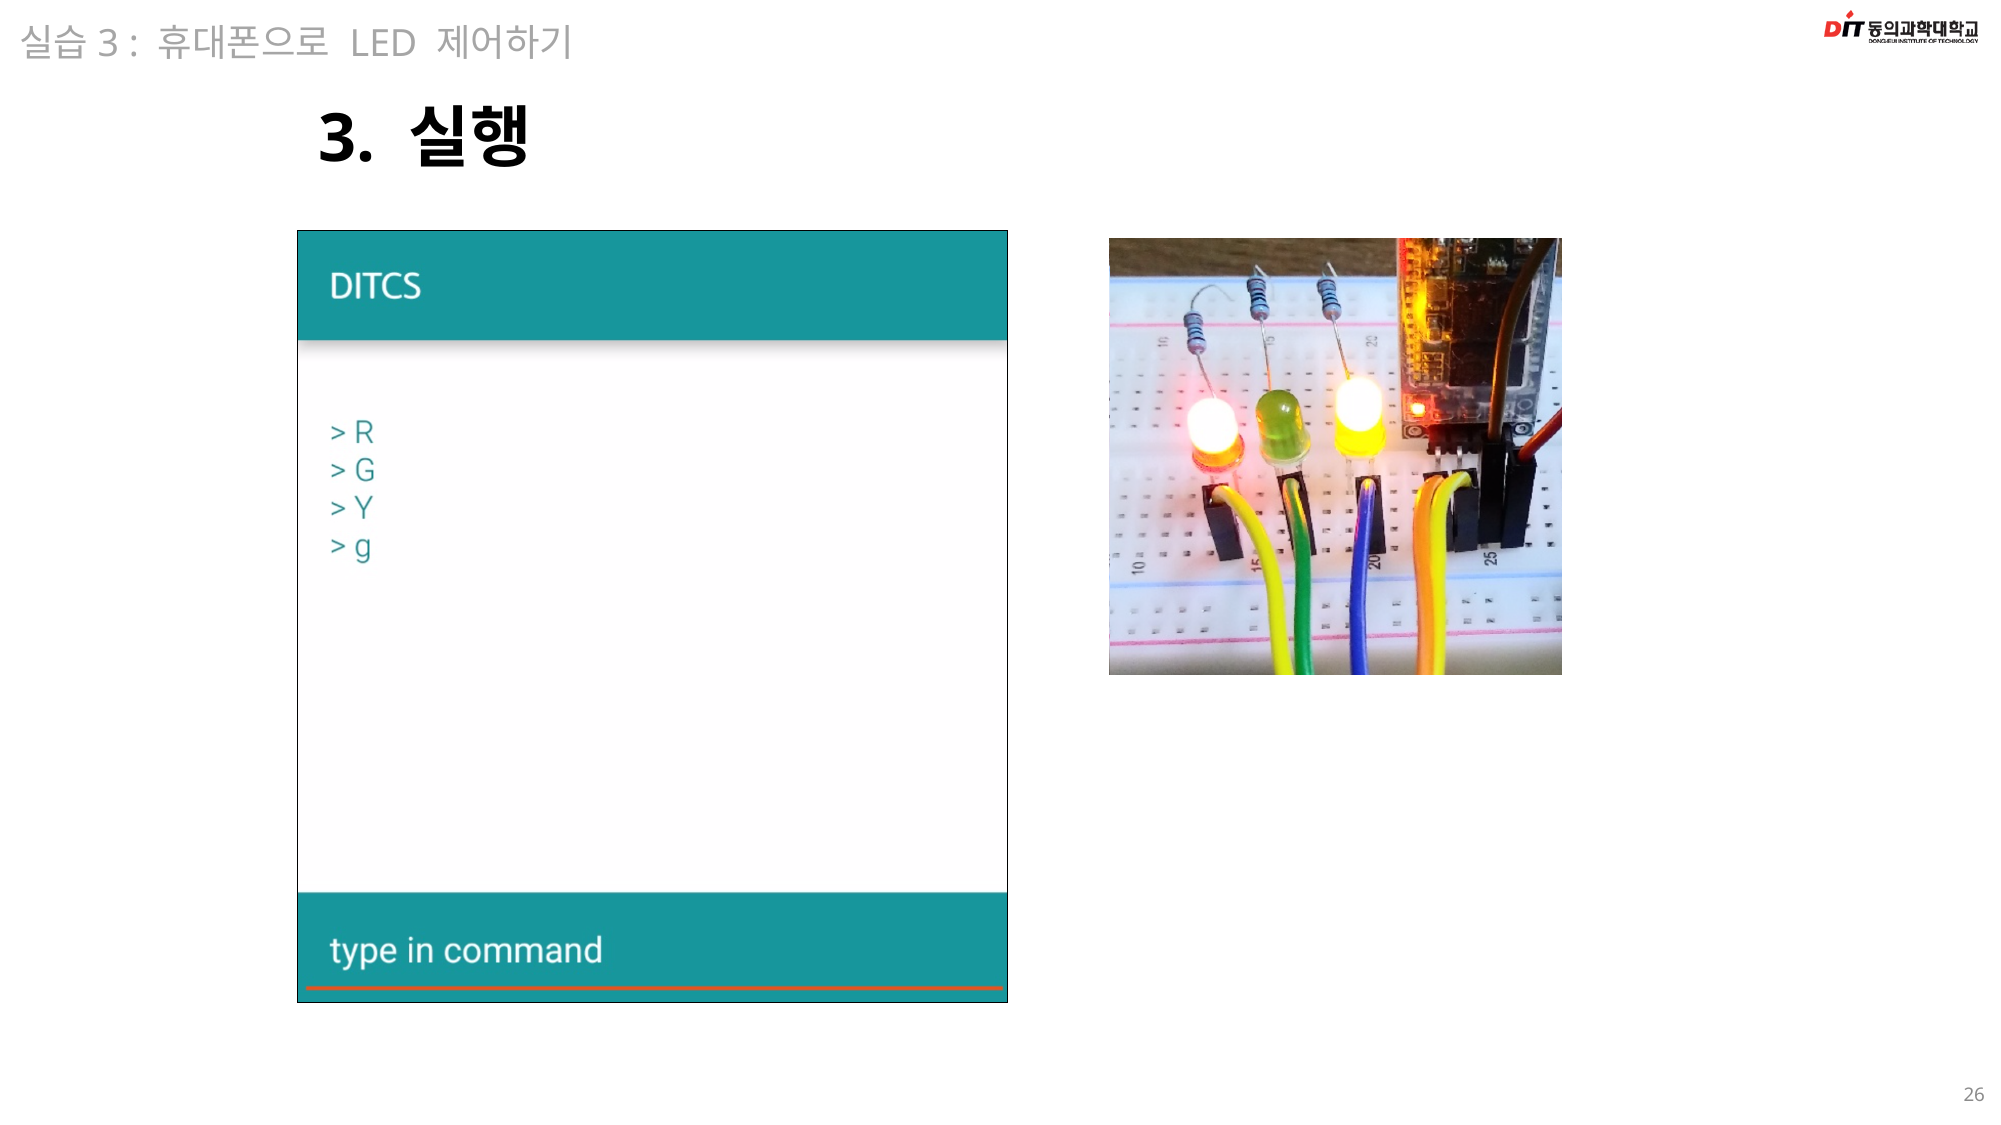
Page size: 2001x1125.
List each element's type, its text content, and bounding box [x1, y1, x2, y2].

slide_number 26 [1931, 1065, 2000, 1125]
picture [1824, 10, 1978, 43]
picture [1109, 238, 1562, 675]
title 3. 실행 [303, 90, 1597, 190]
picture [297, 230, 1008, 1003]
text_box 실습3 : 휴대폰으로 LED 제어하기 [4, 11, 590, 72]
